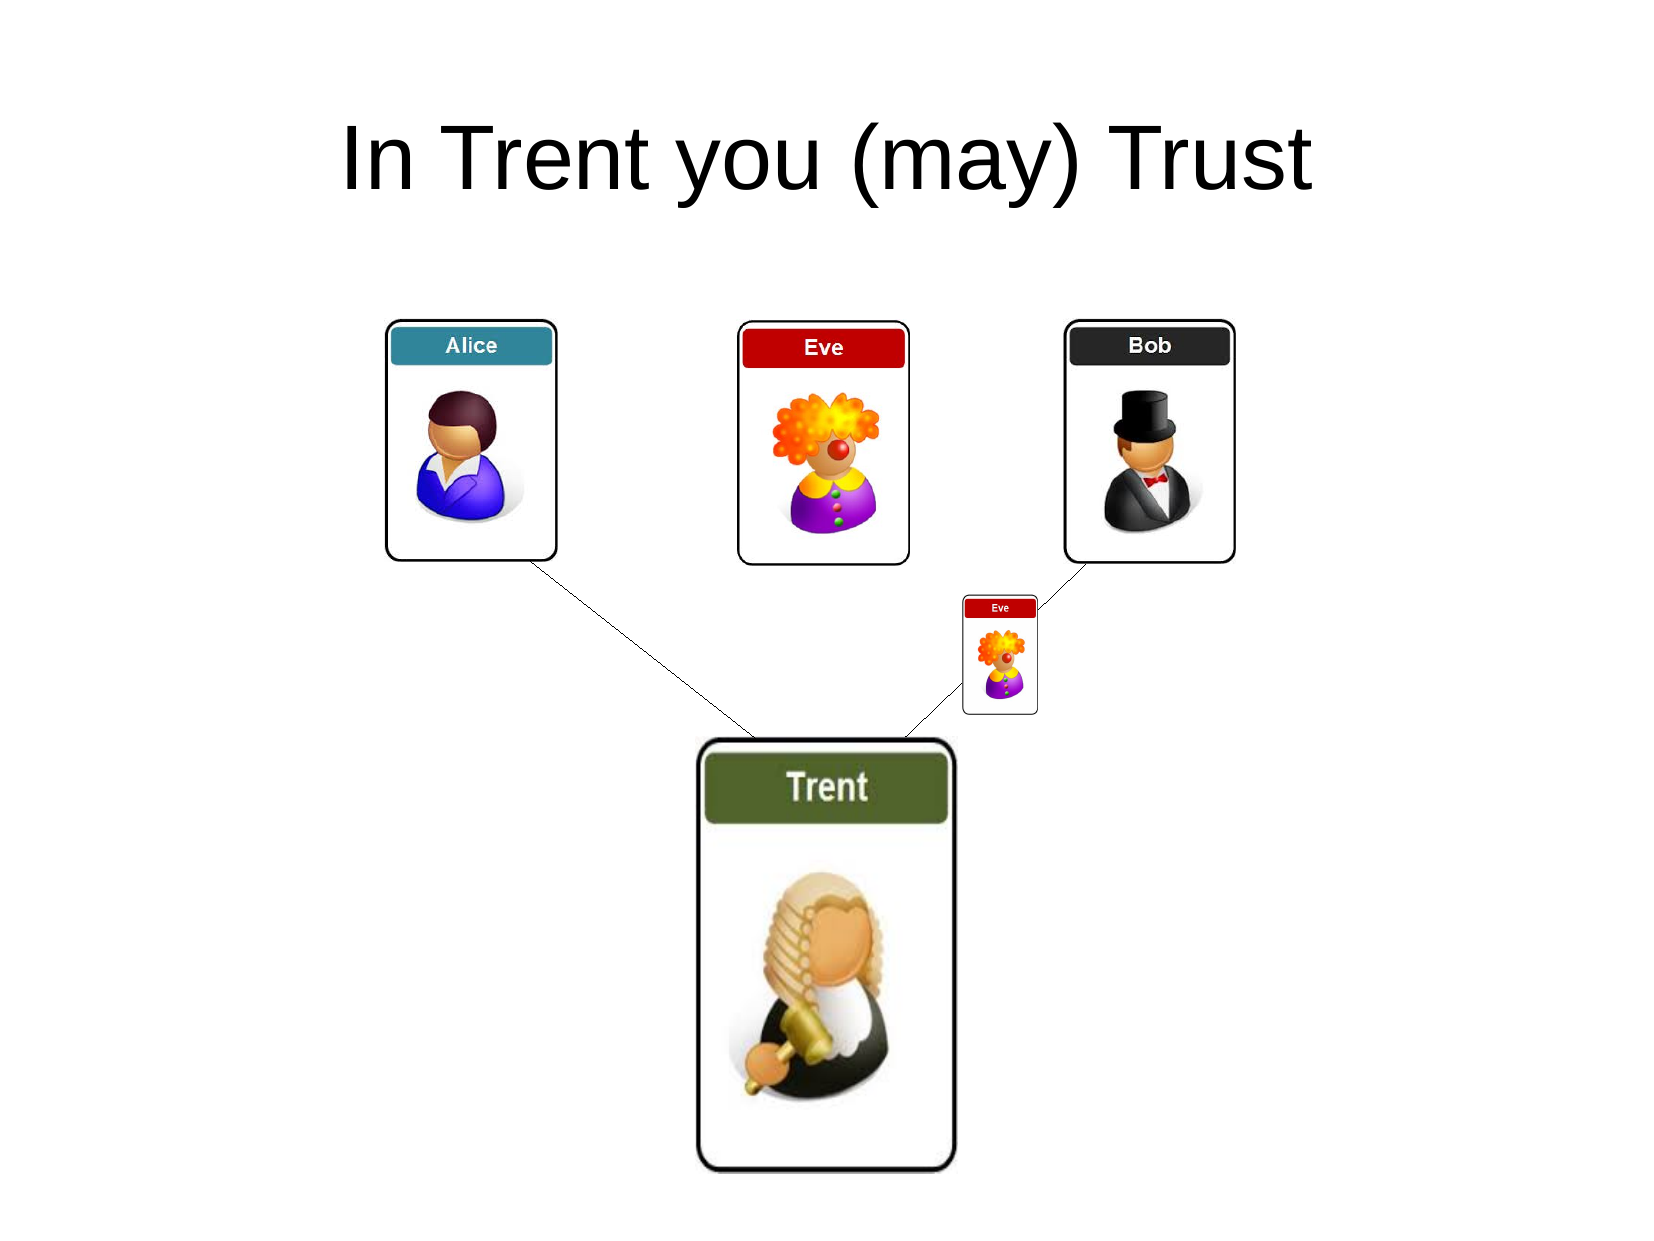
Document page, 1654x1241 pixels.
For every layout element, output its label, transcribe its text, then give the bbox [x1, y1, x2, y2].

title In Trent you (may) Trust [82, 49, 1571, 257]
picture [695, 736, 958, 1174]
picture [384, 318, 558, 562]
picture [962, 594, 1038, 715]
picture [1063, 318, 1236, 565]
picture [736, 319, 910, 566]
